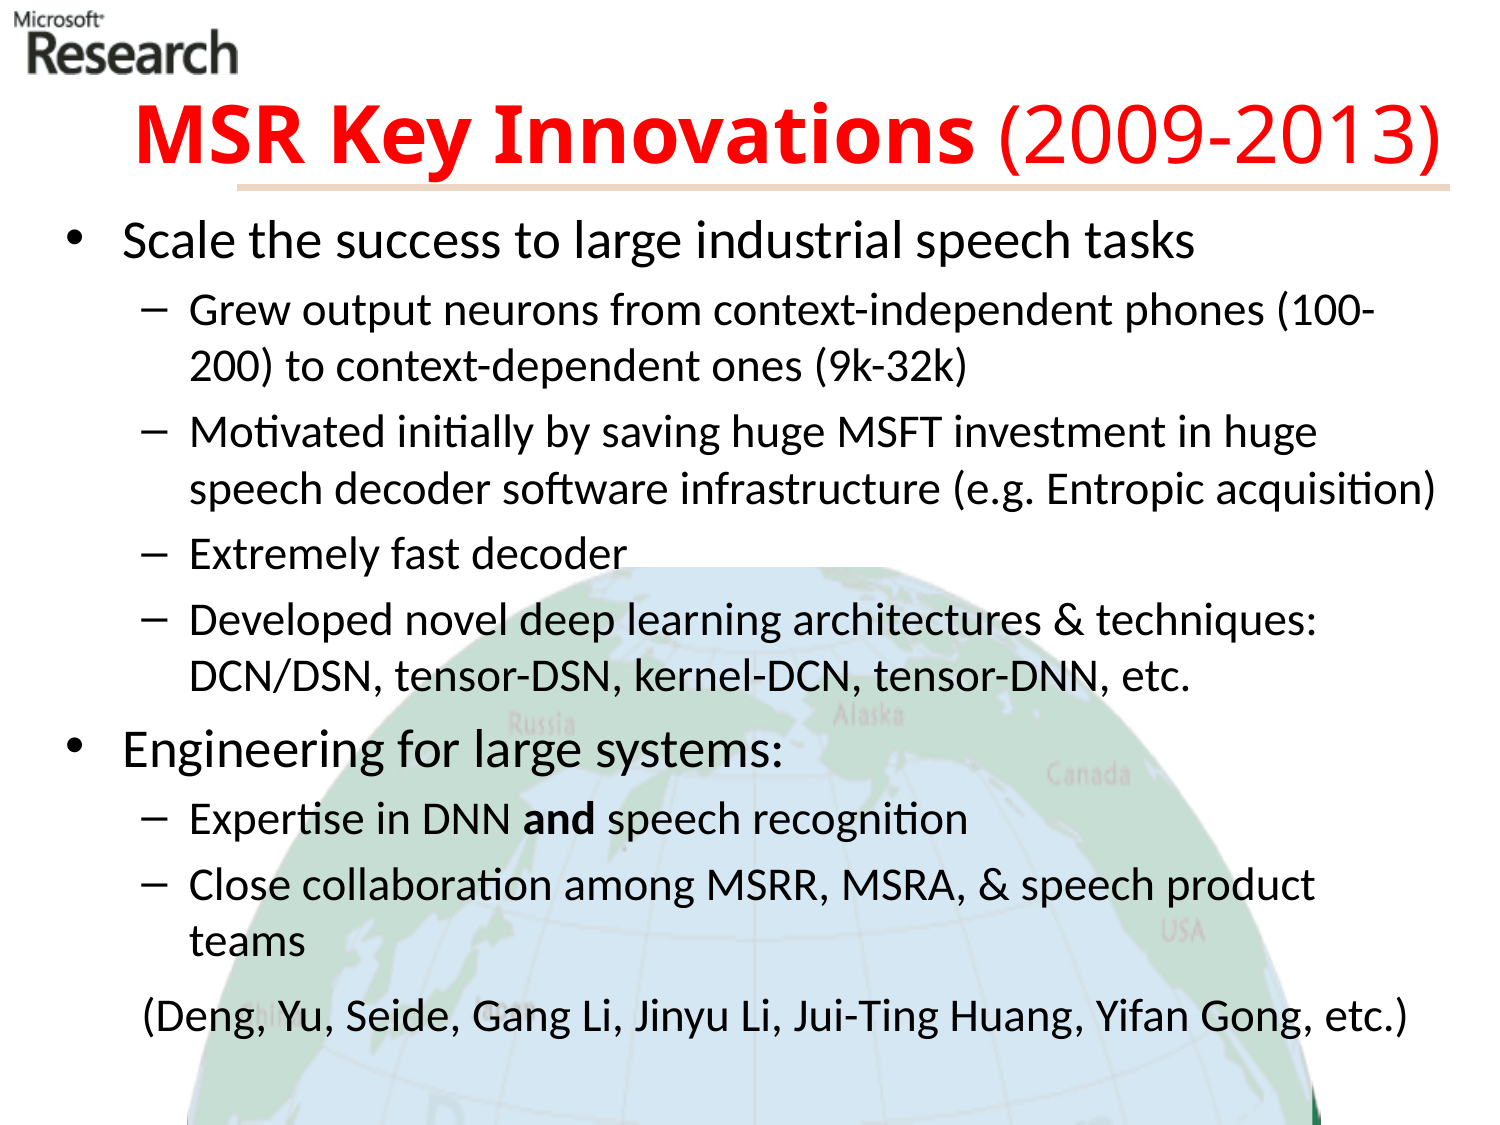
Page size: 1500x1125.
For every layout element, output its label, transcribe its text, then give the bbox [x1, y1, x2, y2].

title MSR Key Innovations (2009-2013) [62, 37, 1500, 225]
picture [14, 10, 238, 75]
picture [187, 567, 1321, 1125]
list Scale the success to large industrial speech tasks Grew output neurons from context-independent phones (100-200) to context-dependent ones (9k-32k) Motivated initially by saving huge MSFT investment in huge speech decoder software infrastructure (e.g. Entropic acquisition) Extremely fast decoder Developed novel deep learning architectures & techniques: DCN/DSN, tensor-DSN, kernel-DCN, tensor-DNN, etc. Engineering for large systems: Expertise in DNN and speech recognition Close collaboration among MSRR, MSRA, & speech product teams (Deng, Yu, Seide, Gang Li, Jinyu Li, Jui-Ting Huang, Yifan Gong, etc.) [50, 196, 1457, 1113]
